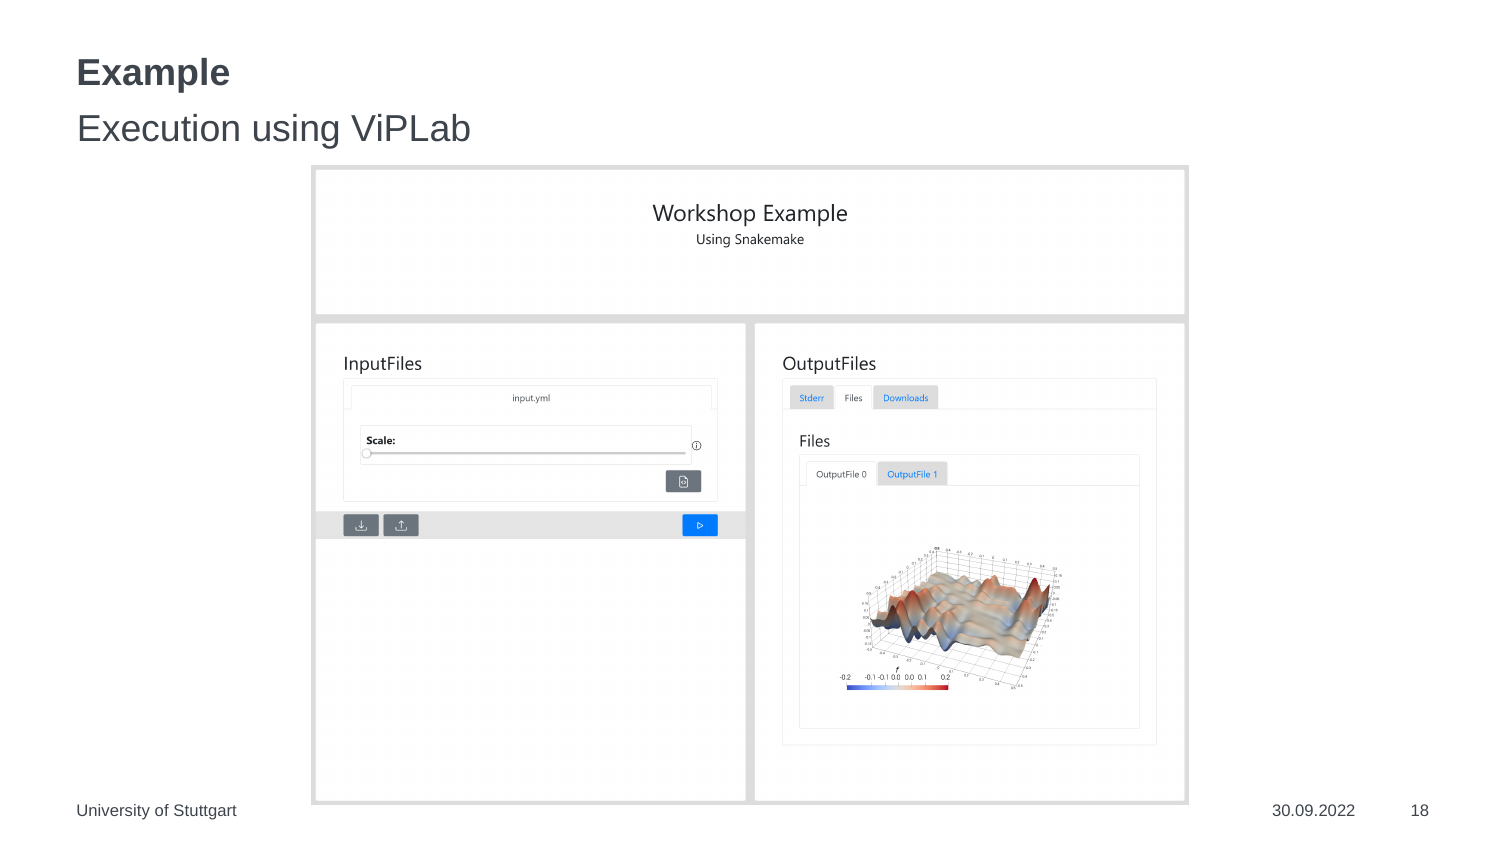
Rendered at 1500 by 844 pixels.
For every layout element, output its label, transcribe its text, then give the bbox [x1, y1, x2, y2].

title Example [76, 53, 1430, 94]
slide_number 18 [1392, 799, 1430, 821]
list Execution using ViPLab [76, 94, 1430, 140]
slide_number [1272, 799, 1360, 821]
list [311, 165, 1189, 805]
footer University of Stuttgart [76, 799, 1072, 821]
